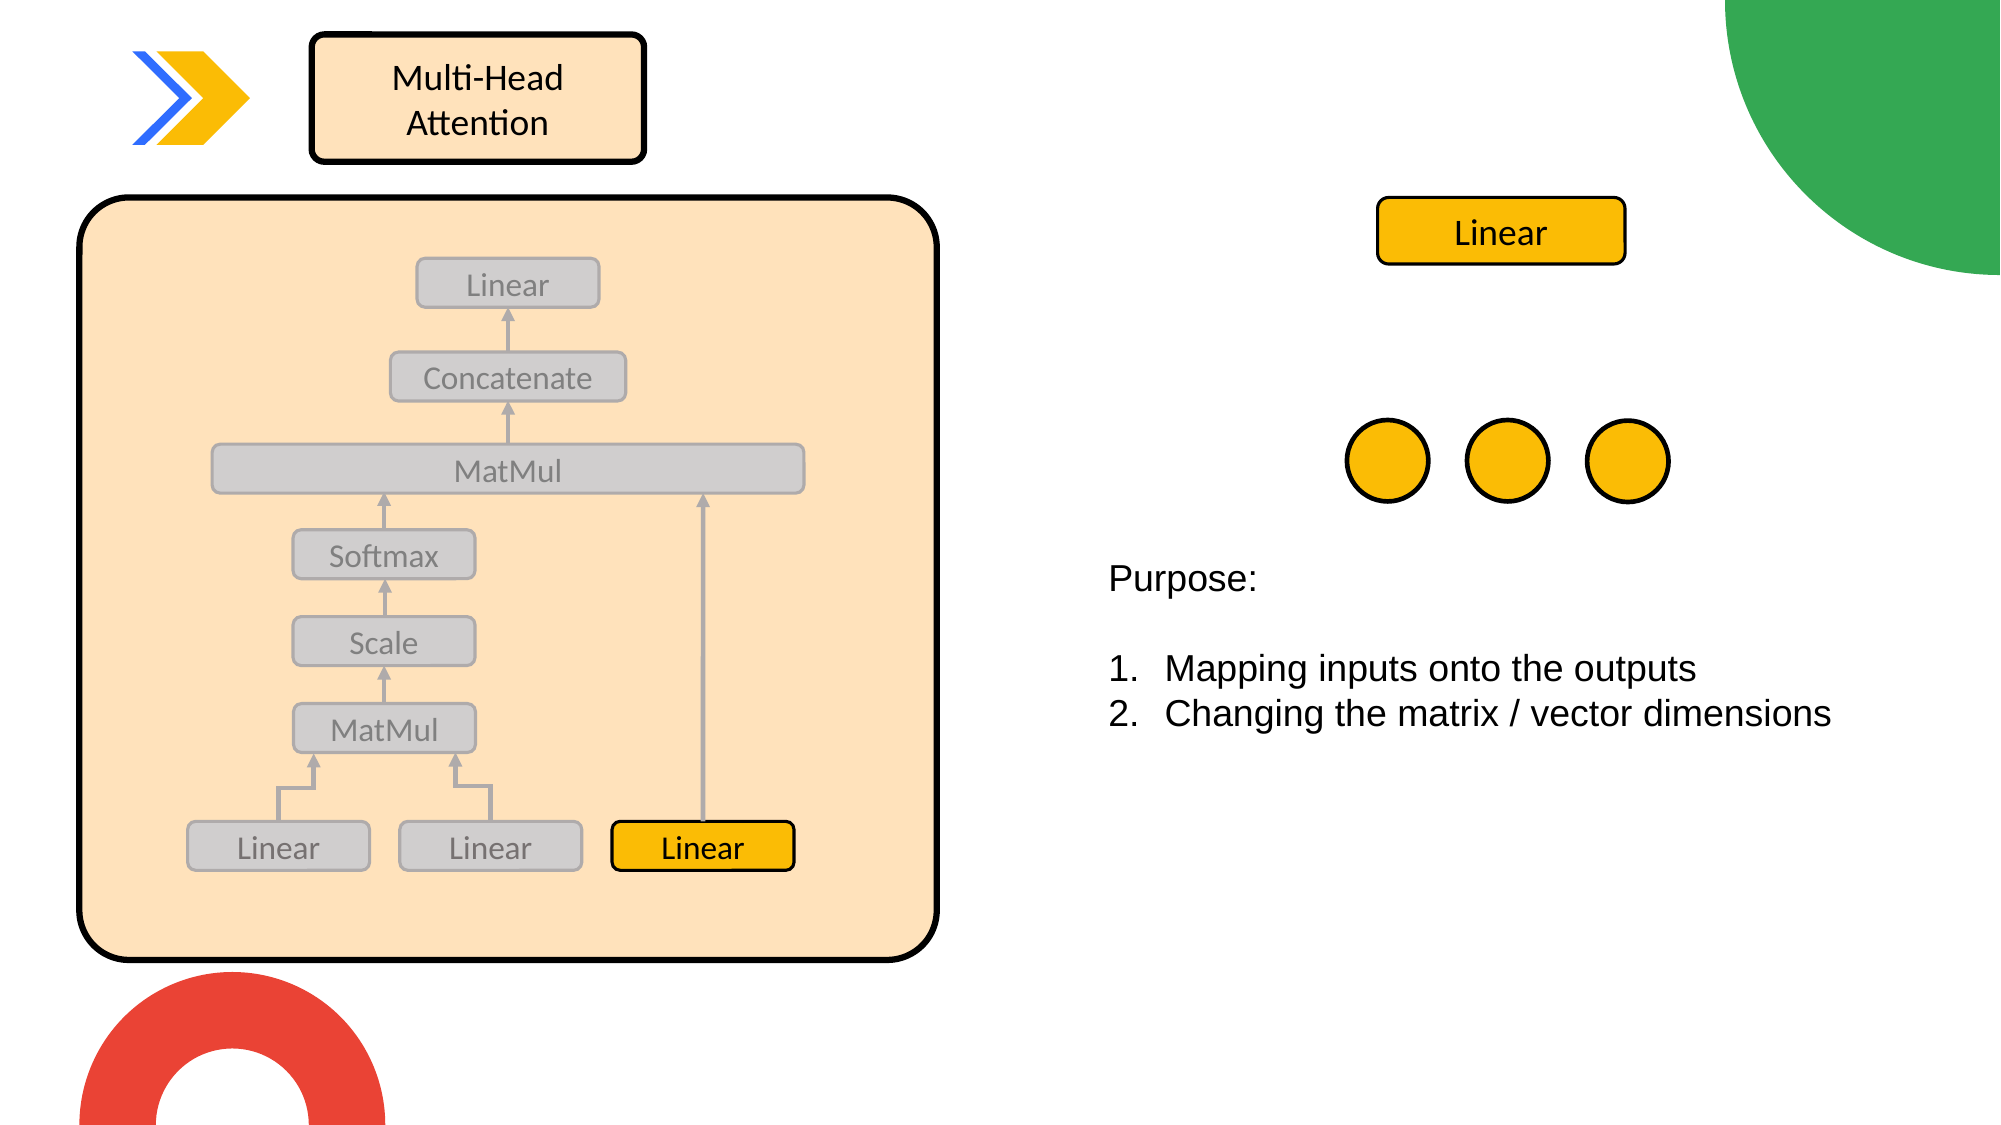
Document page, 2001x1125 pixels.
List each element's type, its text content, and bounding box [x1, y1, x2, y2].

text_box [79, 197, 937, 960]
text_box Multi-Head Attention [310, 33, 646, 163]
text_box [1465, 418, 1550, 503]
text_box [1345, 418, 1430, 503]
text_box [132, 51, 250, 145]
text_box [78, 970, 387, 1125]
text_box Purpose: Mapping inputs onto the outputs Changing the matrix / vector dimensions [1093, 546, 1921, 741]
text_box [1723, 0, 2000, 277]
text_box Linear [1376, 196, 1627, 266]
text_box [1586, 419, 1670, 504]
